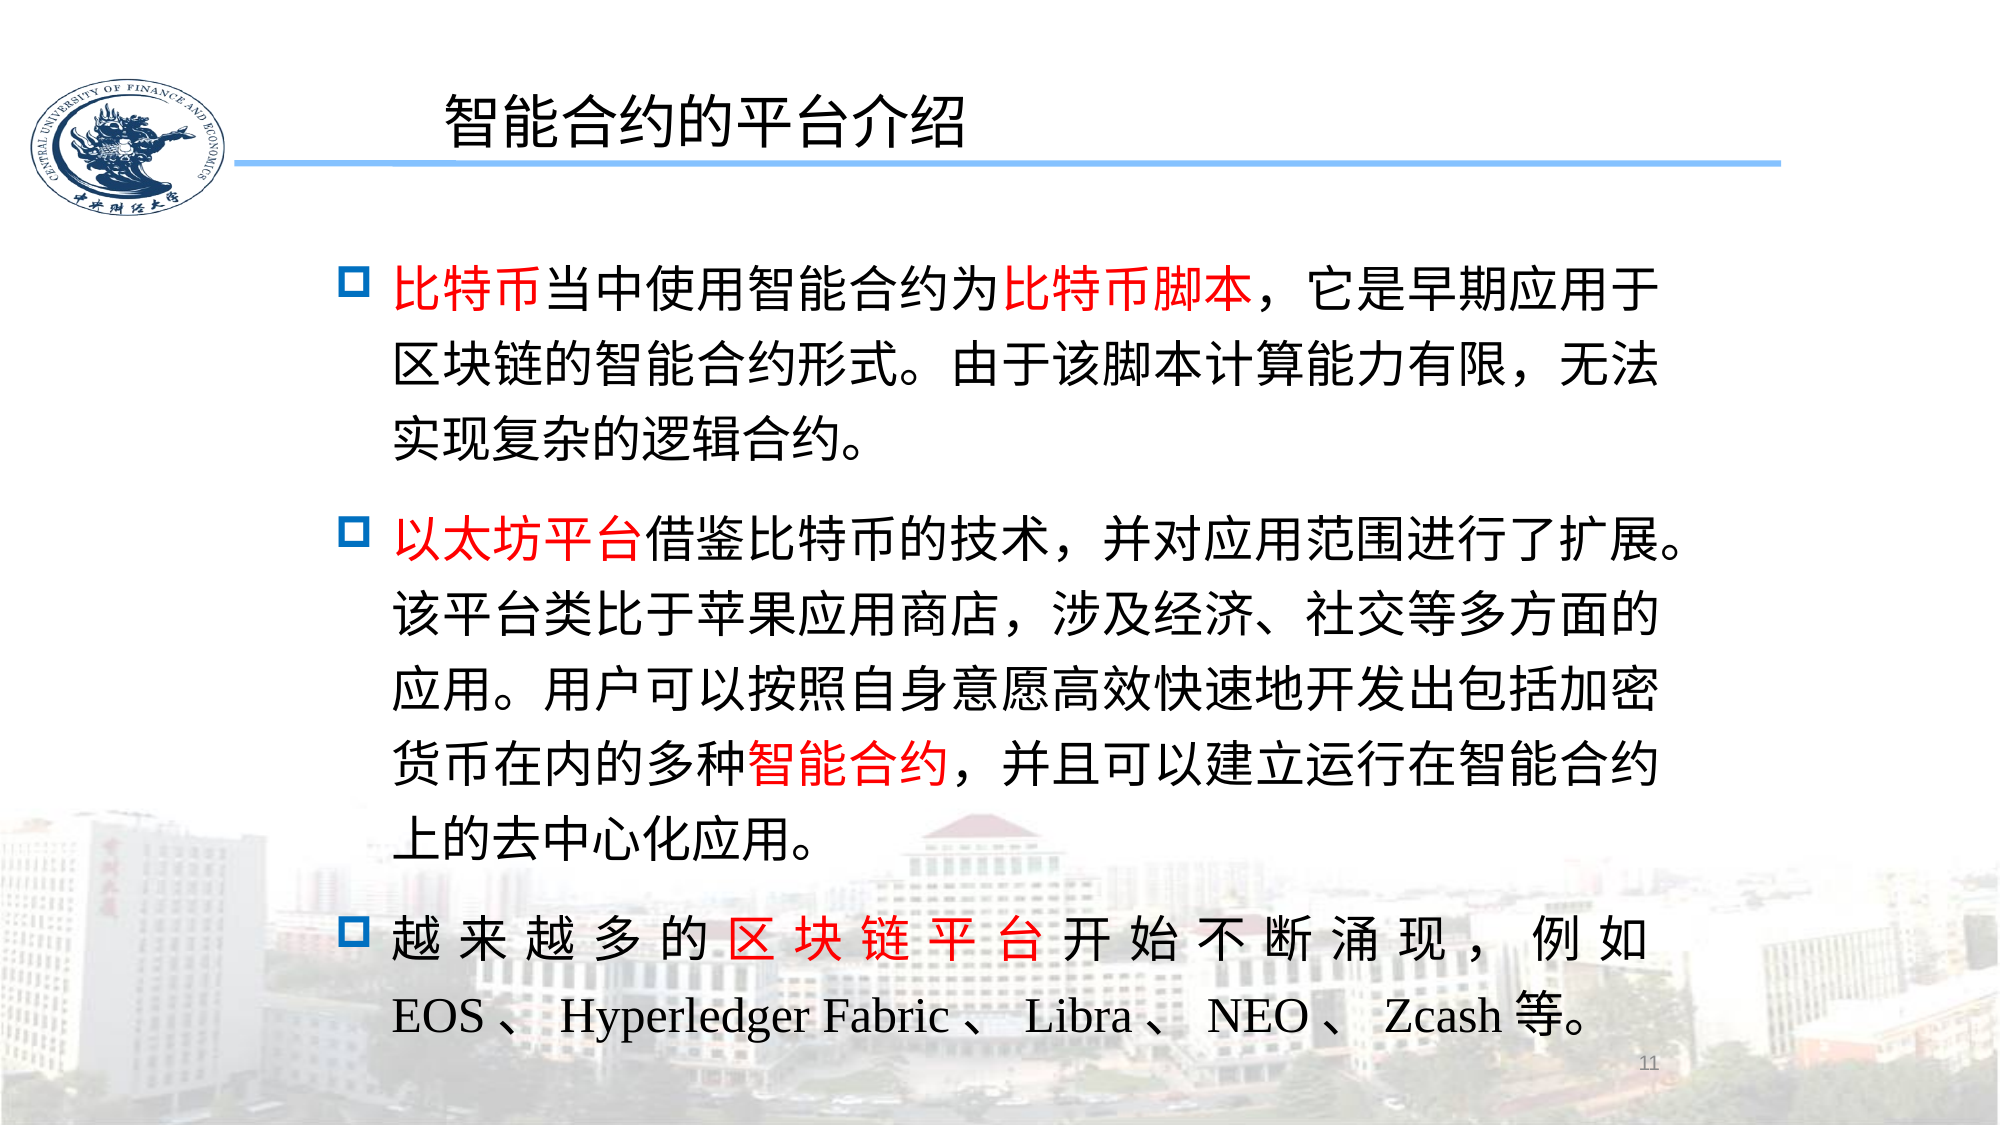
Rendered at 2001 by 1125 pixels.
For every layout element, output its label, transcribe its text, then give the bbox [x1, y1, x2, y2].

picture [0, 46, 266, 246]
slide_number 11 [1325, 1024, 1675, 1100]
text_box 智能合约的平台介绍 [428, 78, 983, 163]
picture [0, 785, 2000, 1125]
text_box 比特币当中使用智能合约为比特币脚本，它是早期应用于区块链的智能合约形式。由于该脚本计算能力有限，无法实现复杂的逻辑合约。 以太坊平台借鉴比特币的技术，并对应用范围进行了扩展。该平台类比于苹果应用商店，涉及经济、社交等多方面的应用。用户可以按照自身意愿高效快速地开发出包括加密货币在内的多种智能合约，并且可以建立运行在智能合约上的去中心化应用。 越来越多的区块链平台开始不断涌现，例如EOS、Hyperledger Fabric、Libra、NEO、Zcash等。 [319, 234, 1676, 1051]
